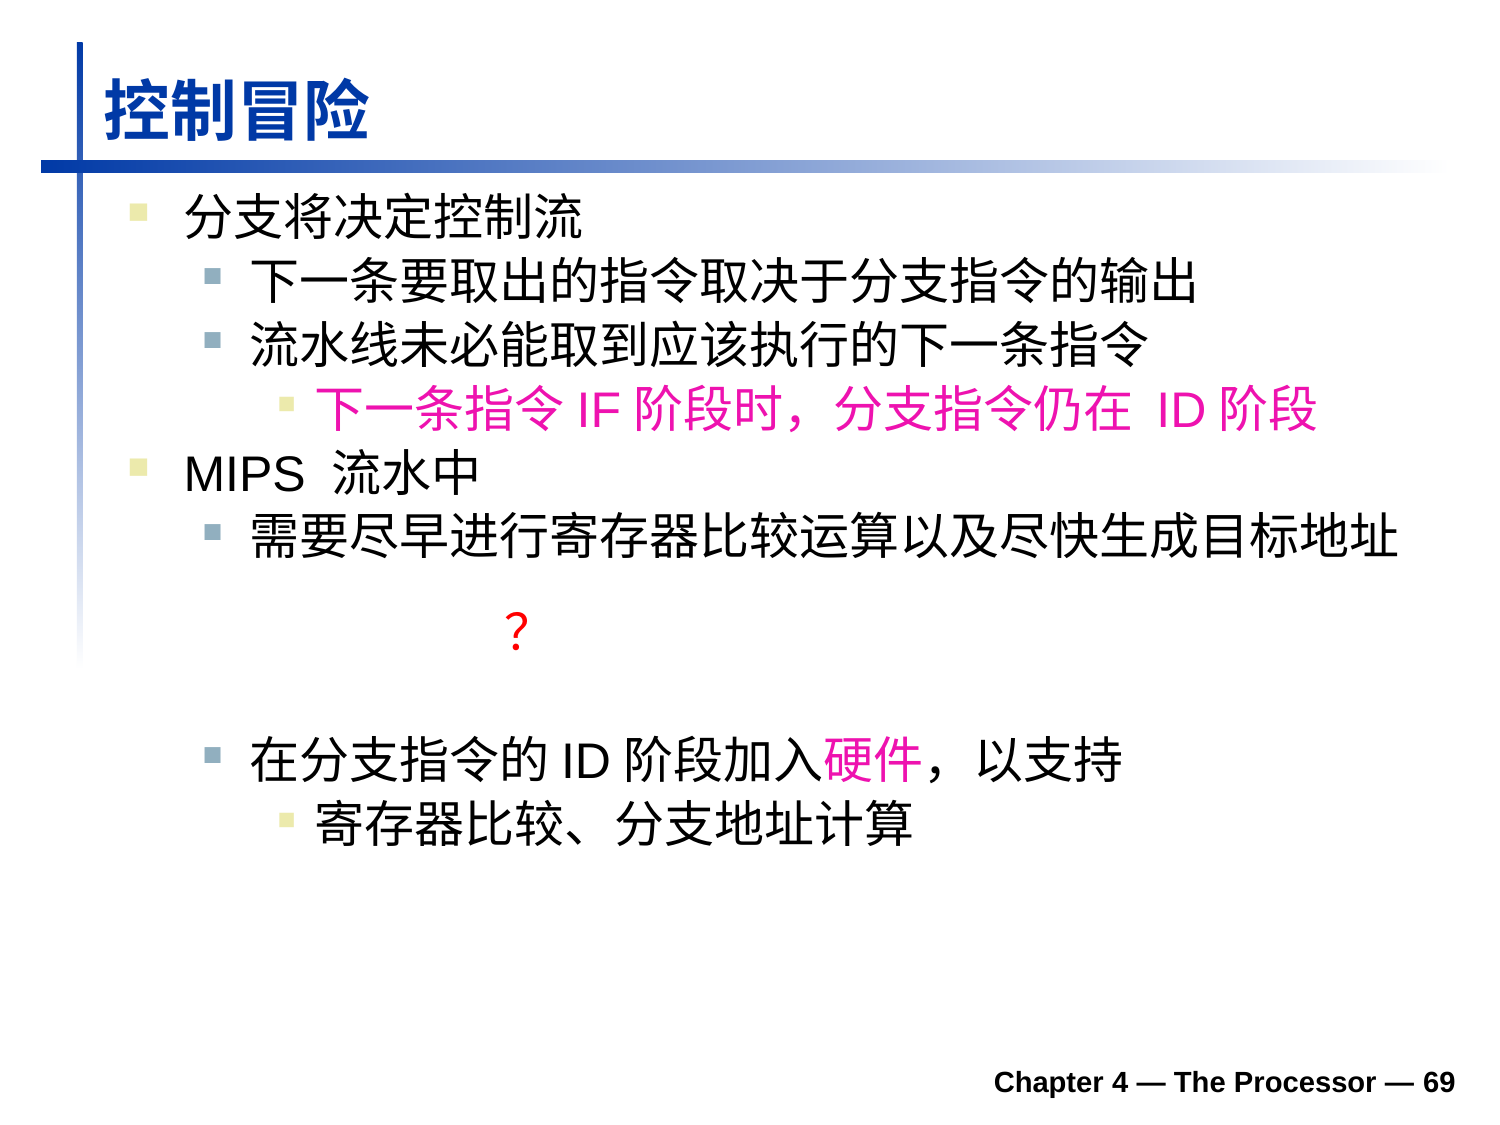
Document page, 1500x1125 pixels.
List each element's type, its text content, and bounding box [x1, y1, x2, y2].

footer Chapter 4 — The Processor — 69 [277, 1046, 1471, 1106]
text_box ？ [490, 592, 668, 668]
title 控制冒险 [88, 60, 1444, 157]
list 分支将决定控制流 下一条要取出的指令取决于分支指令的输出 流水线未必能取到应该执行的下一条指令 下一条指令IF阶段时，分支指令仍在 ID阶段 MIPS 流水中 需要尽早进行寄存器比较运算以及尽快生成目标地址 [112, 184, 1469, 727]
table_cell 3 [700, 161, 706, 173]
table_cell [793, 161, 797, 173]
text_box 在分支指令的ID阶段加入硬件，以支持 寄存器比较、分支地址计算 [112, 727, 1469, 929]
table_cell 3 [722, 161, 726, 173]
table_cell Yes [667, 161, 672, 173]
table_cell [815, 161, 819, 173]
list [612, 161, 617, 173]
